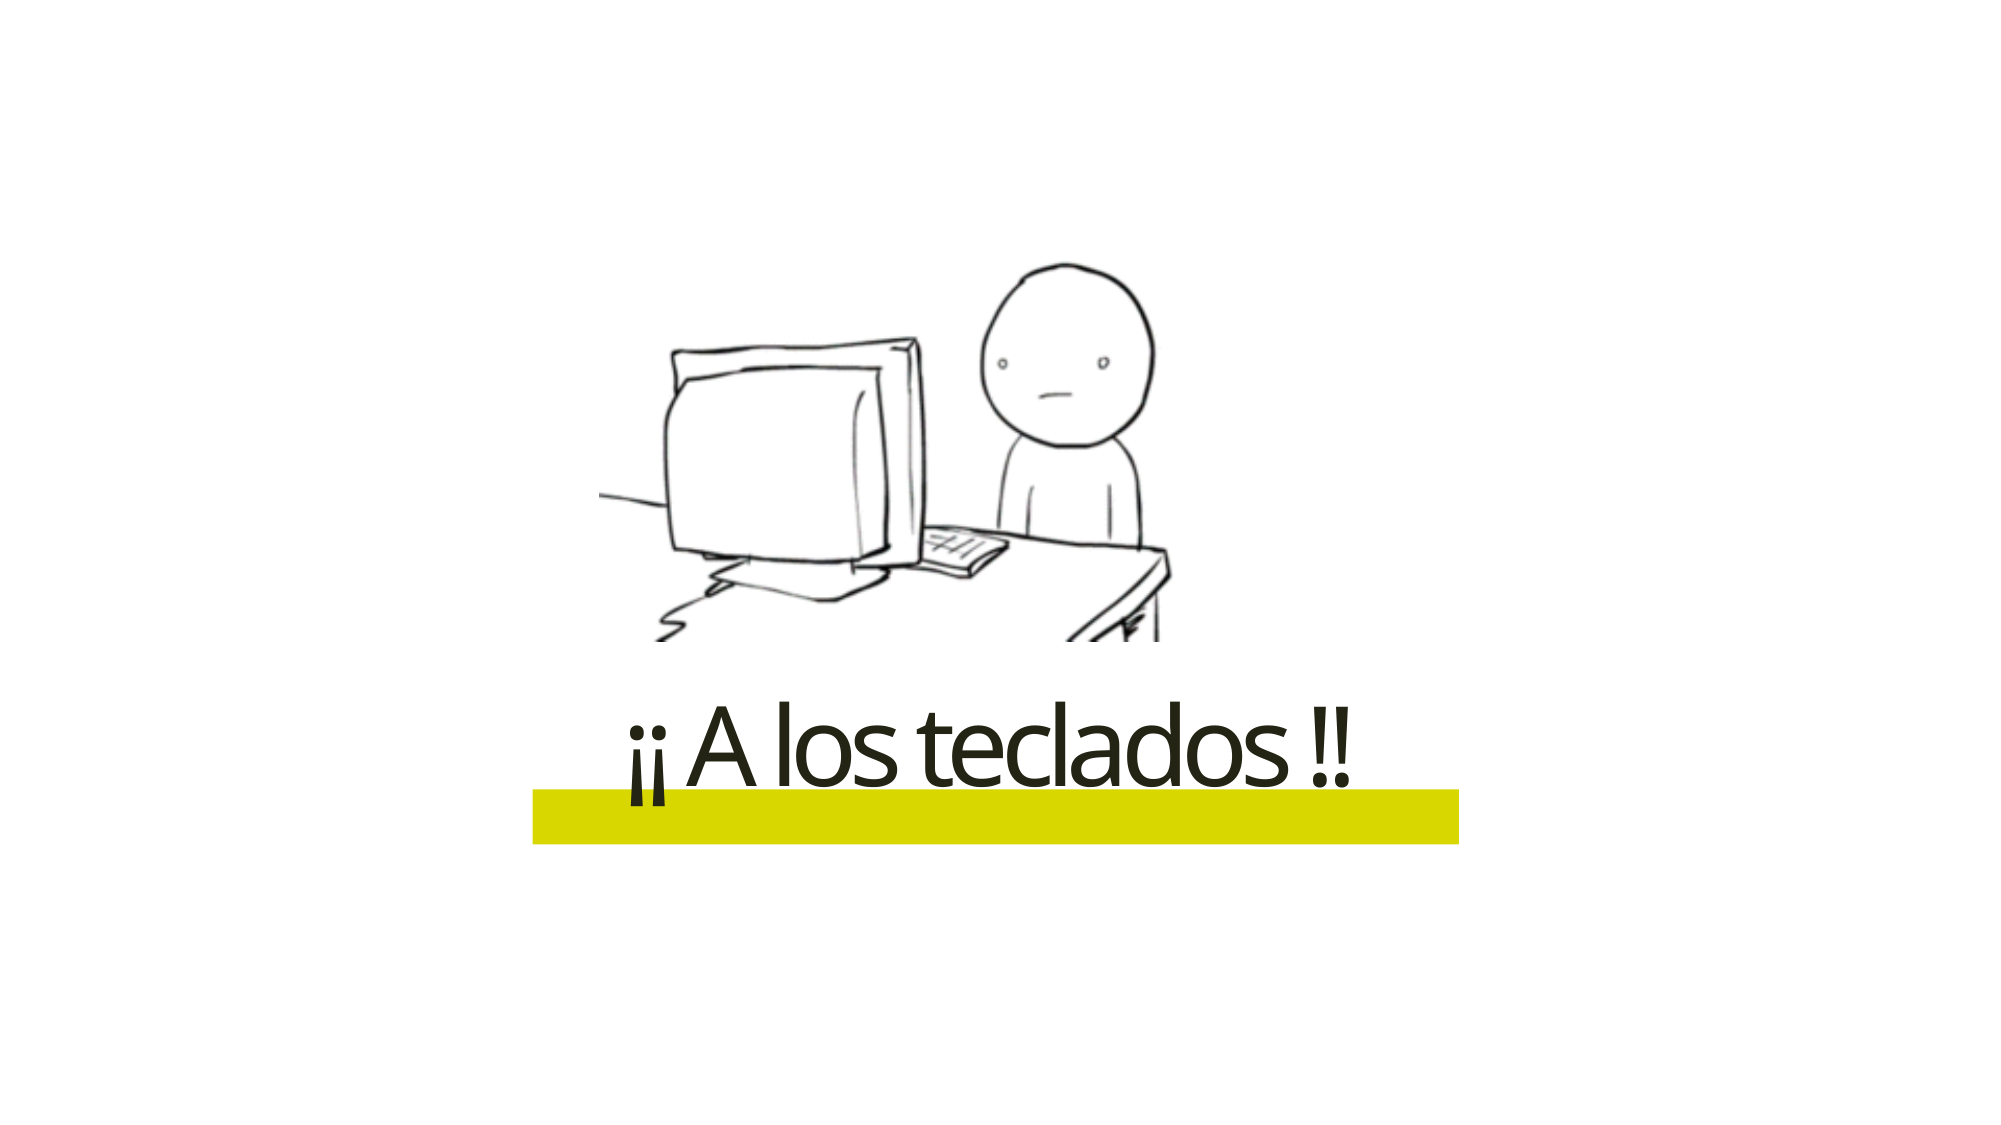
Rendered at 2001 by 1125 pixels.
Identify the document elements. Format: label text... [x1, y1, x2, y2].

picture [599, 172, 1433, 642]
text_box [532, 822, 1459, 845]
text_box ¡¡ A los teclados !! [523, 665, 1477, 822]
